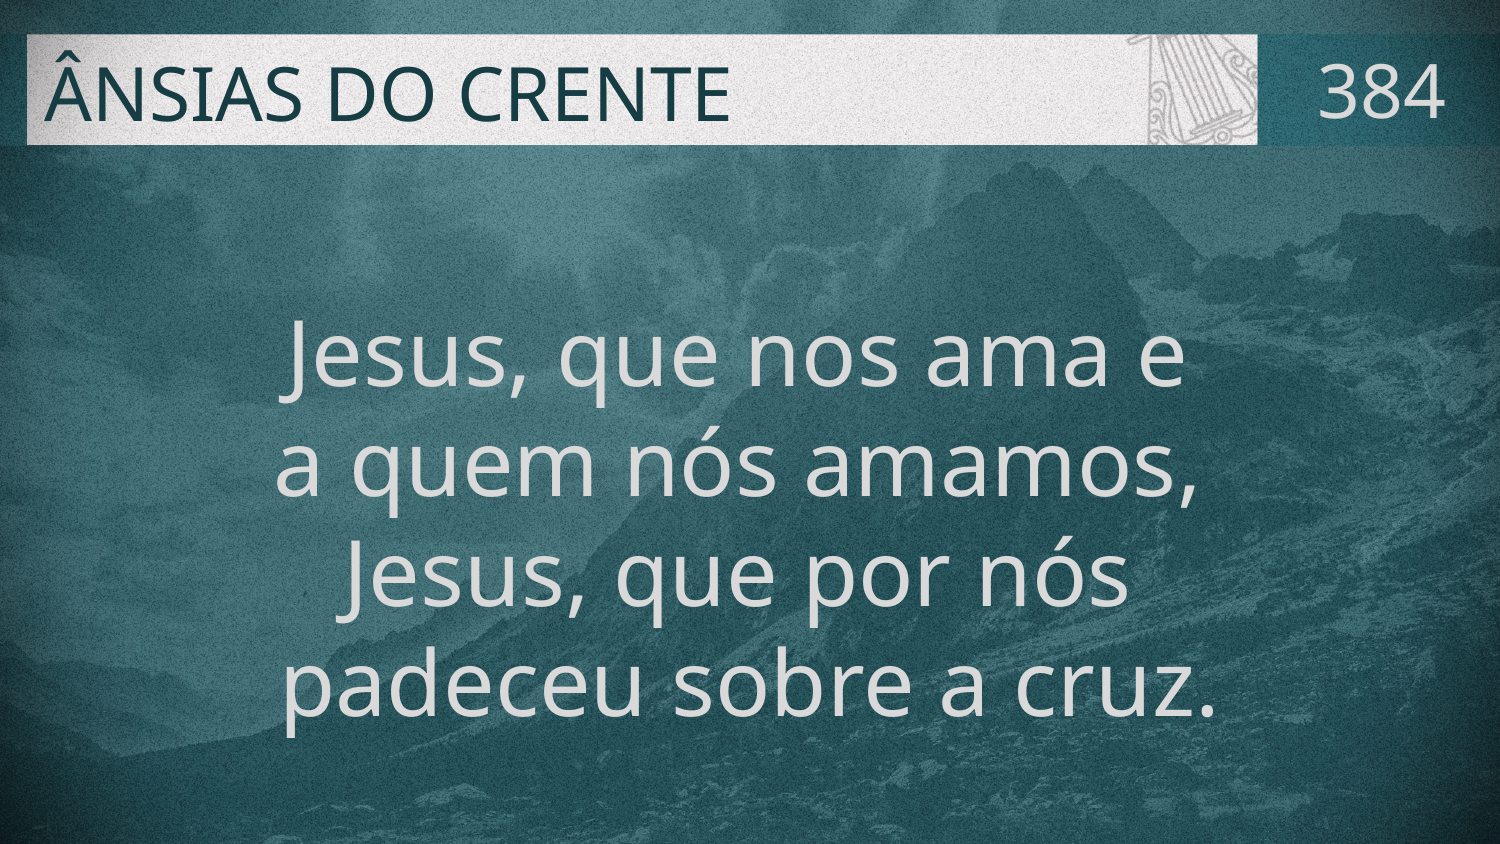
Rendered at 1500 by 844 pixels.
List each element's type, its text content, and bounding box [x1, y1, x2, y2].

picture [0, 0, 1500, 185]
list Jesus, que nos ama e a quem nós amamos, Jesus, que por nós padeceu sobre a cruz. [0, 185, 1500, 844]
list 384 [1281, 36, 1483, 143]
title ÂNSIAS DO CRENTE [29, 33, 1258, 151]
